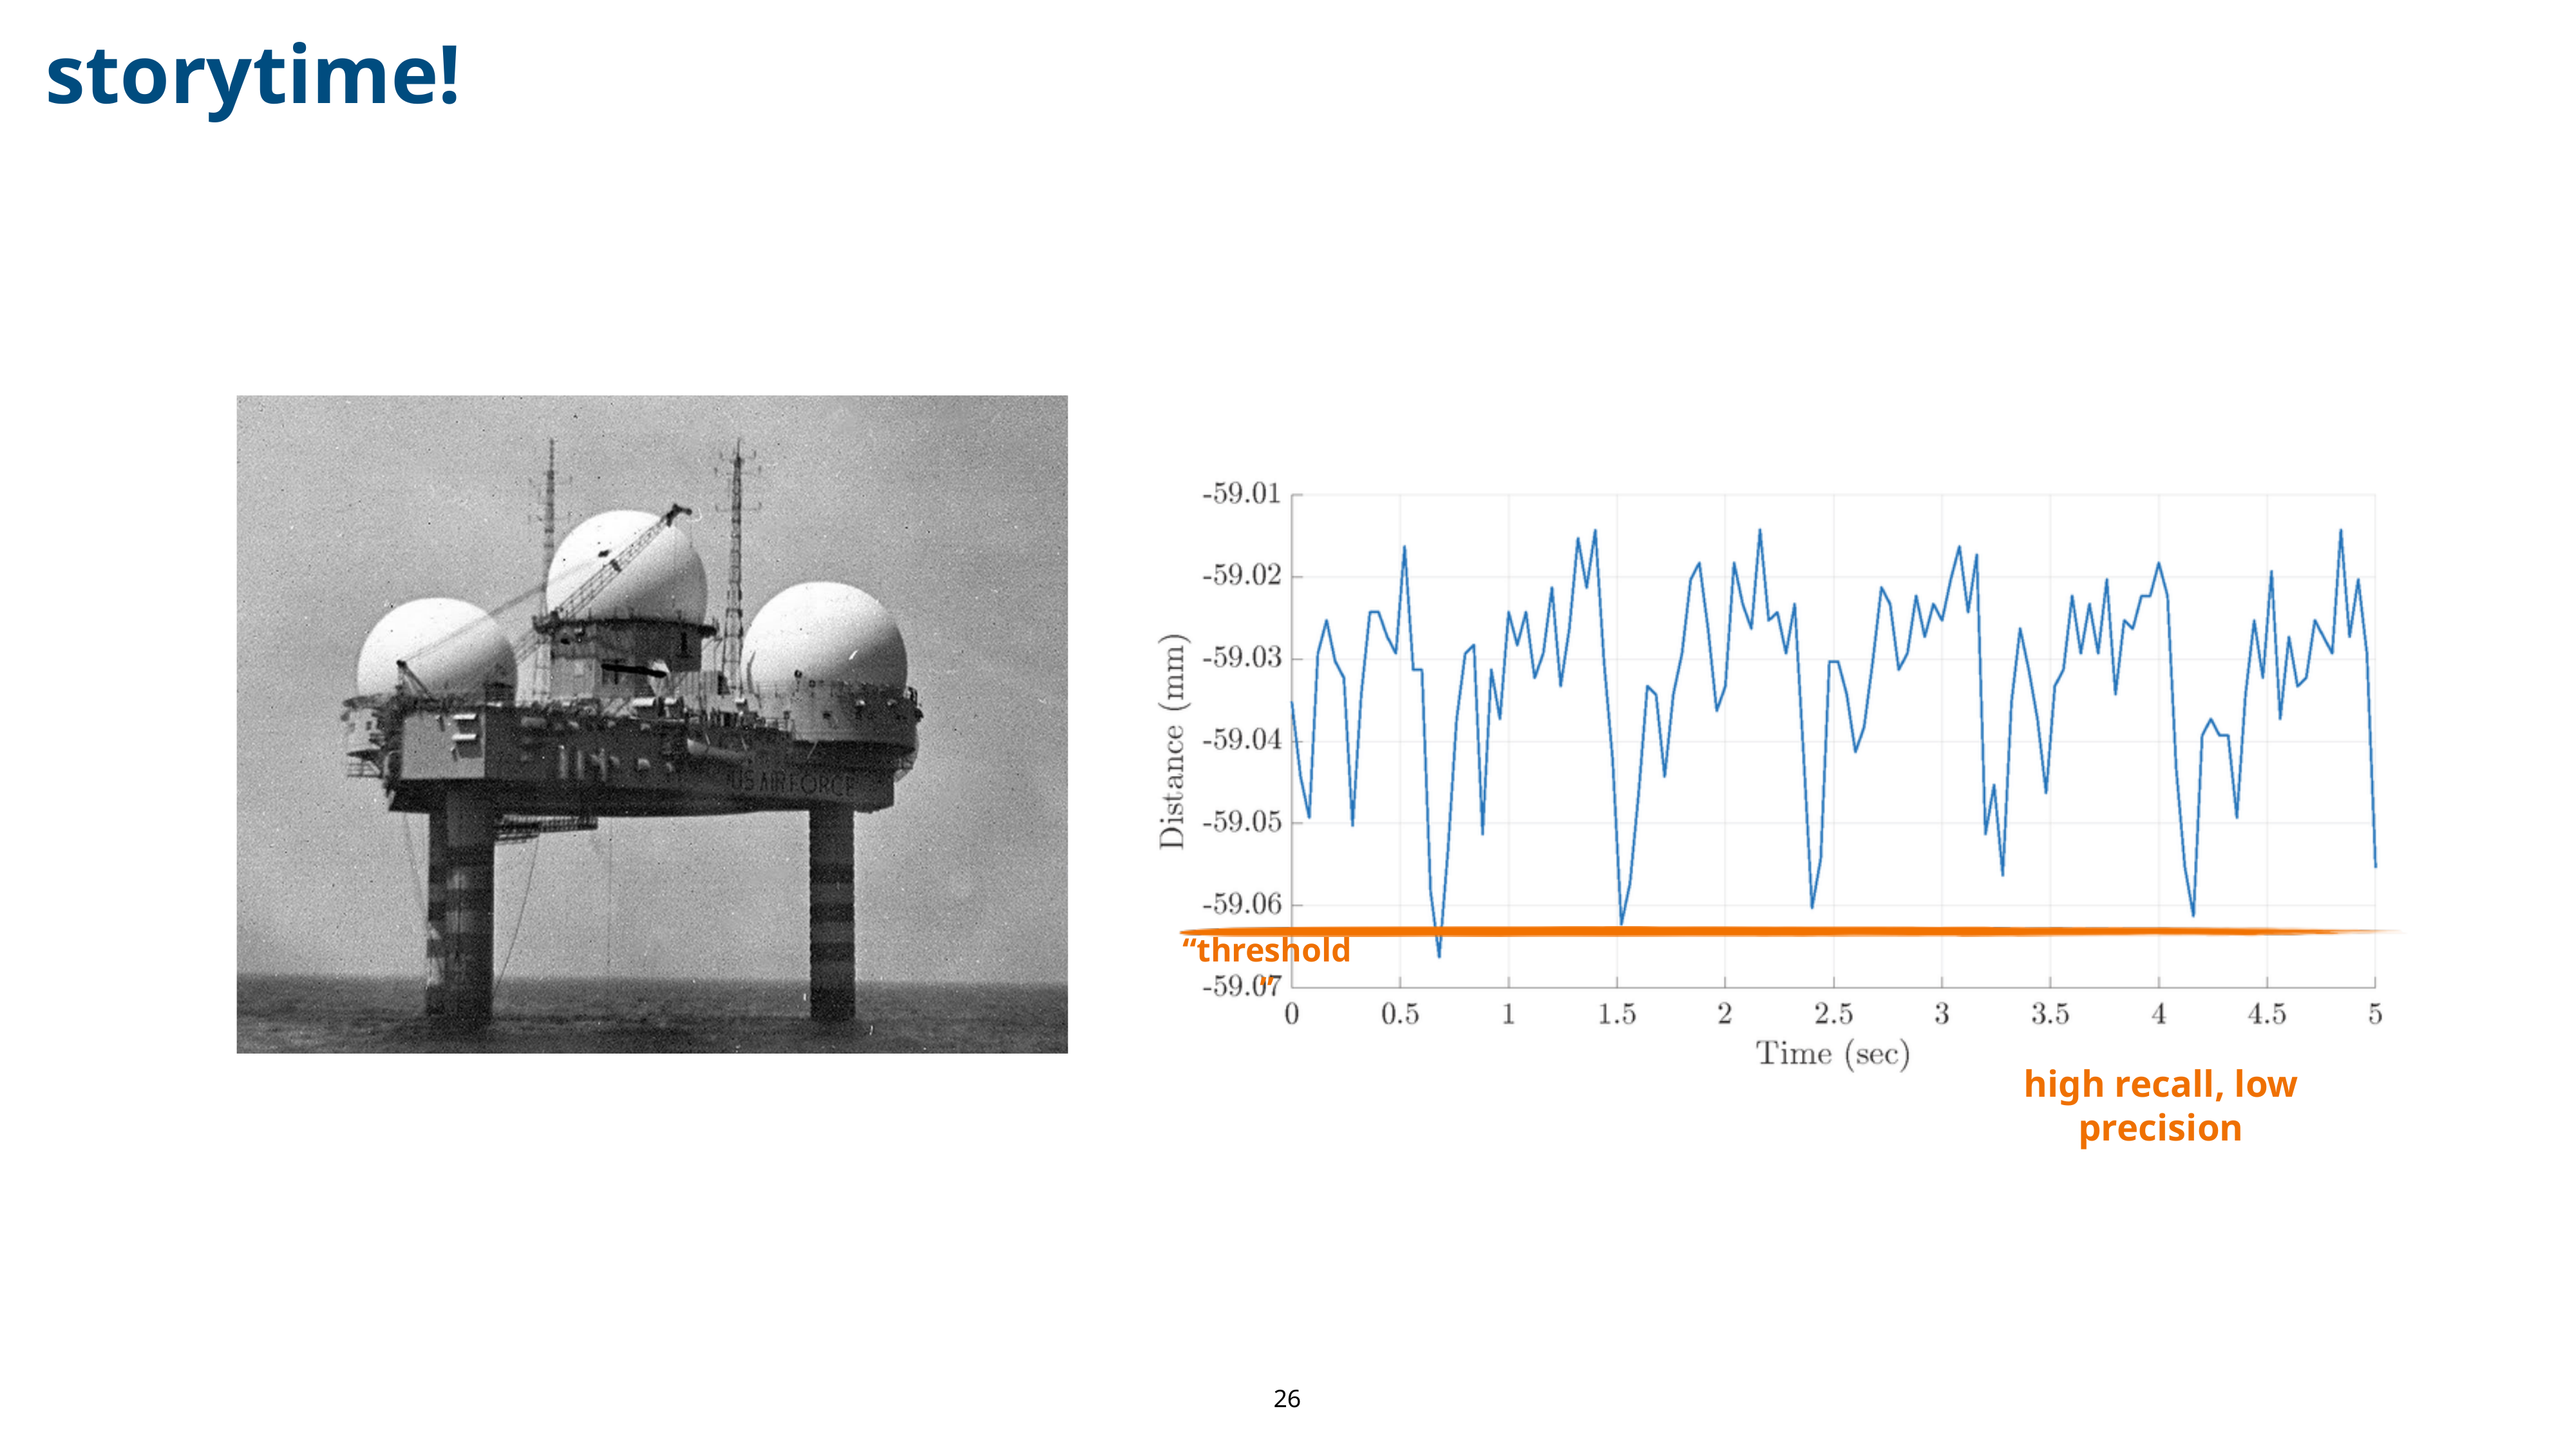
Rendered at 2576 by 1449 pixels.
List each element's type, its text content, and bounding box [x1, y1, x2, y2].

slide_number 26 [1267, 1083, 1307, 1422]
text_box storytime! [40, 28, 482, 115]
text_box high recall, low precision [1940, 1083, 2382, 1153]
picture [1154, 371, 2424, 1078]
picture [236, 395, 1068, 1054]
